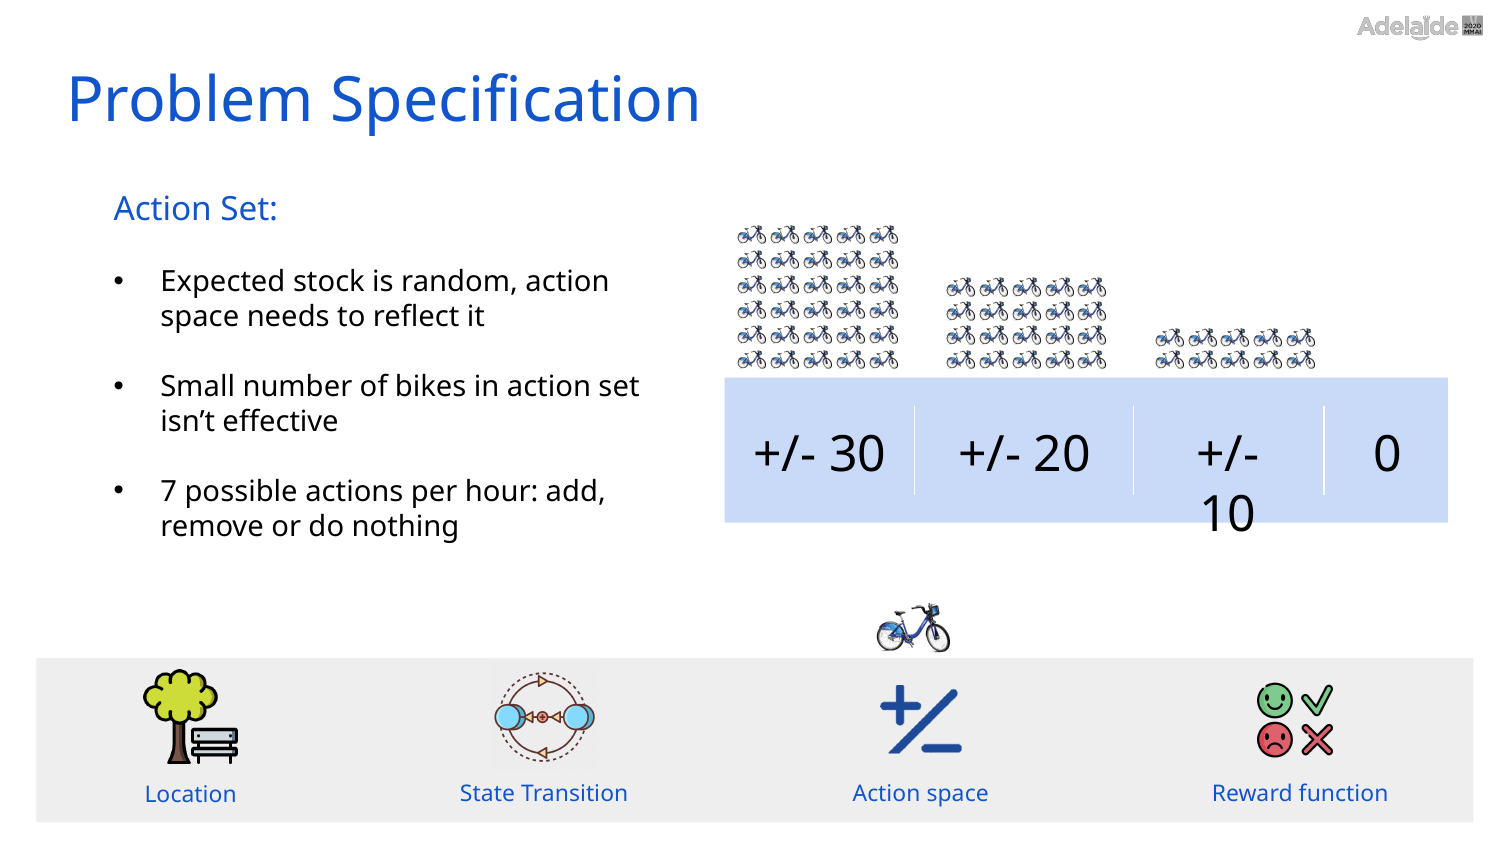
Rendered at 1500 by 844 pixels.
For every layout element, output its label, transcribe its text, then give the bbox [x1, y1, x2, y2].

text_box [946, 277, 1107, 369]
text_box +/- 10 [1147, 413, 1308, 549]
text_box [447, 662, 642, 815]
picture [1353, 7, 1490, 43]
text_box +/- 30 [736, 413, 904, 489]
text_box [724, 377, 1448, 523]
picture [874, 603, 950, 654]
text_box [837, 680, 1004, 815]
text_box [1154, 328, 1315, 369]
text_box +/- 20 [936, 413, 1113, 489]
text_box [1200, 682, 1401, 815]
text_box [737, 225, 898, 369]
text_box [130, 669, 252, 816]
text_box 0 [1341, 413, 1435, 489]
text_box Action Set: Expected stock is random, action space needs to reflect it Small number of bikes in action set isn’t effective 7 possible actions per hour: add, remove or do nothing [98, 180, 693, 620]
text_box [36, 657, 1474, 823]
title Problem Specification [51, 44, 1449, 139]
